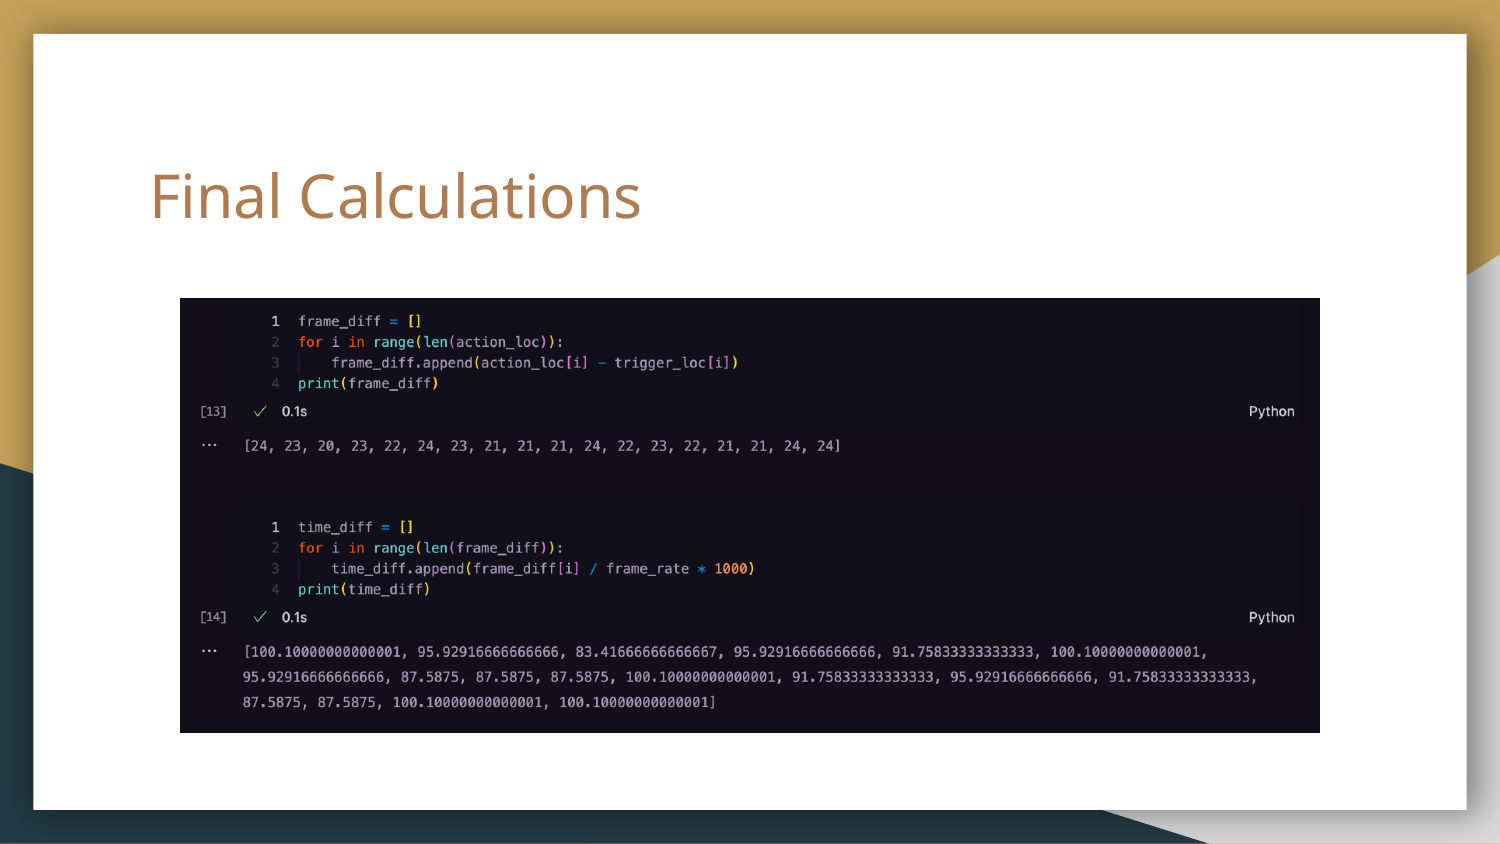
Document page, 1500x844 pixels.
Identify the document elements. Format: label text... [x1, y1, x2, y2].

picture [180, 298, 1320, 733]
title Final Calculations [134, 138, 743, 252]
